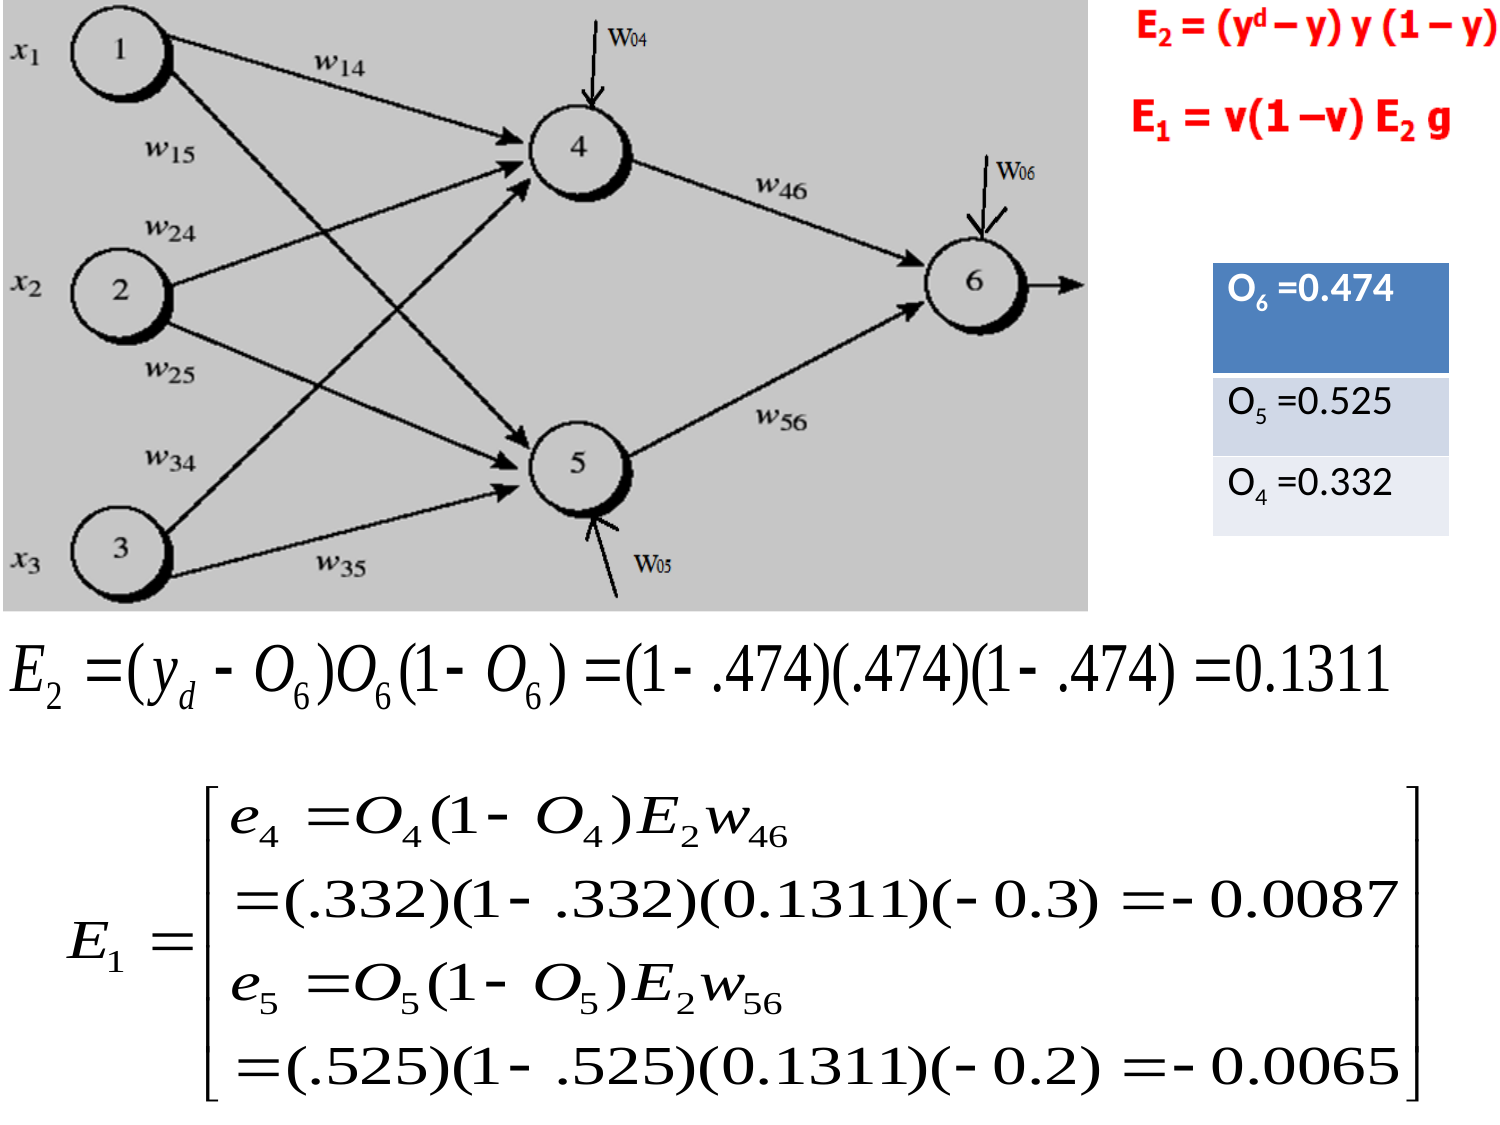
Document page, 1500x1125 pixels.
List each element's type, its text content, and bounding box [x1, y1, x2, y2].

picture [2, 0, 1088, 613]
table_header O6 =0.474 [1213, 263, 1449, 373]
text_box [54, 774, 1445, 1115]
table_cell O4 =0.332 [1213, 457, 1449, 536]
picture [1124, 0, 1500, 147]
table_cell O5 =0.525 [1213, 378, 1449, 456]
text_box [0, 624, 1401, 813]
